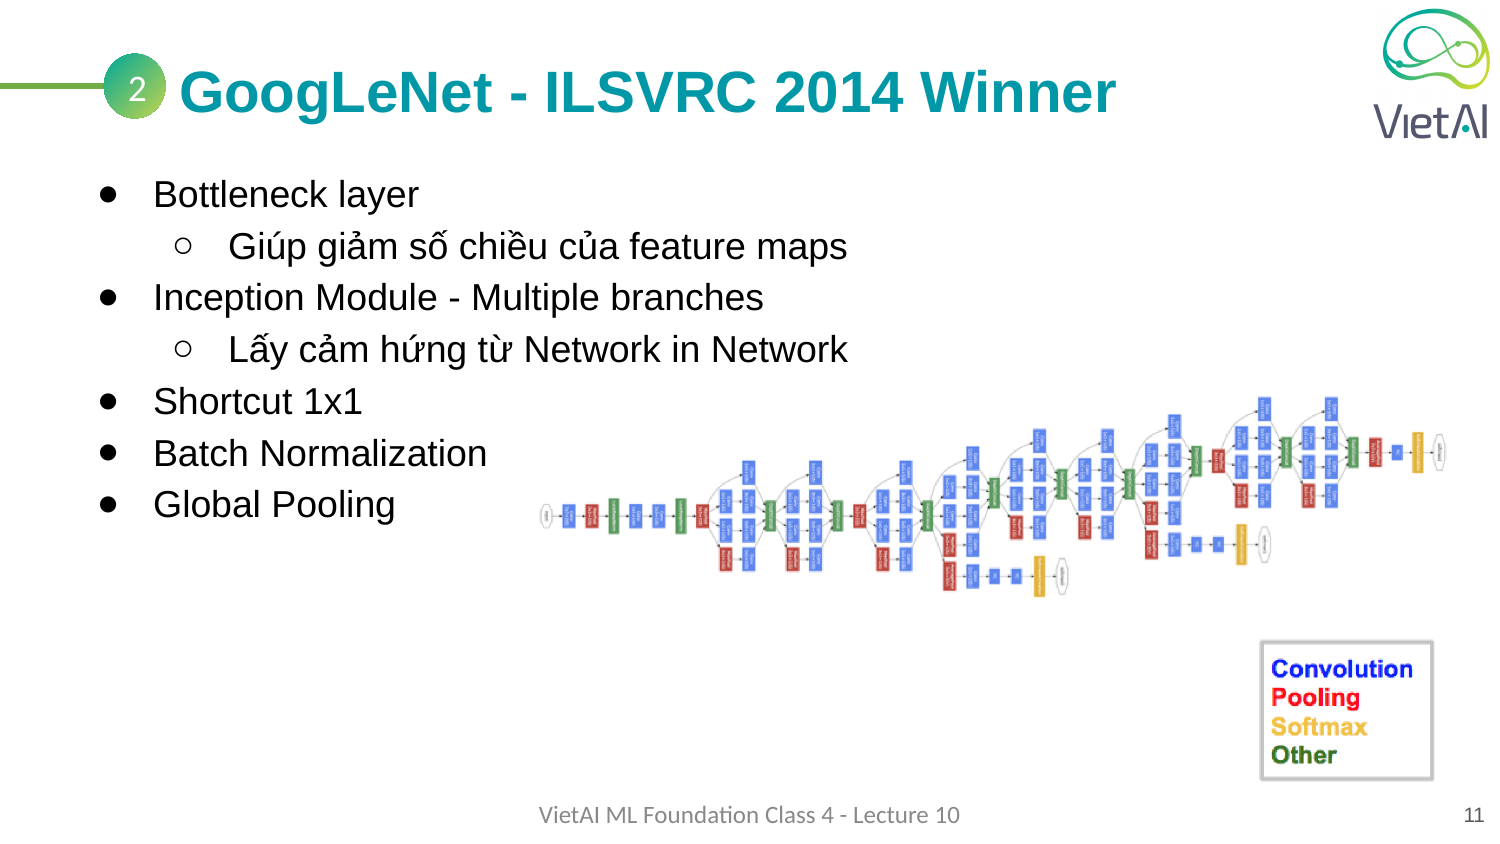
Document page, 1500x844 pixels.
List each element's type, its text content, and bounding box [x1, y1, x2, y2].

text_box 2 [103, 53, 166, 119]
title GoogLeNet - ILSVRC 2014 Winner [164, 39, 1336, 133]
slide_number ‹#› [1410, 781, 1500, 844]
text_box Bottleneck layer Giúp giảm số chiều của feature maps Inception Module - Multiple branches Lấy cảm hứng từ Network in Network Shortcut 1x1 Batch Normalization Global Pooling [63, 148, 1453, 765]
picture [518, 370, 1466, 800]
picture [1371, 0, 1498, 144]
